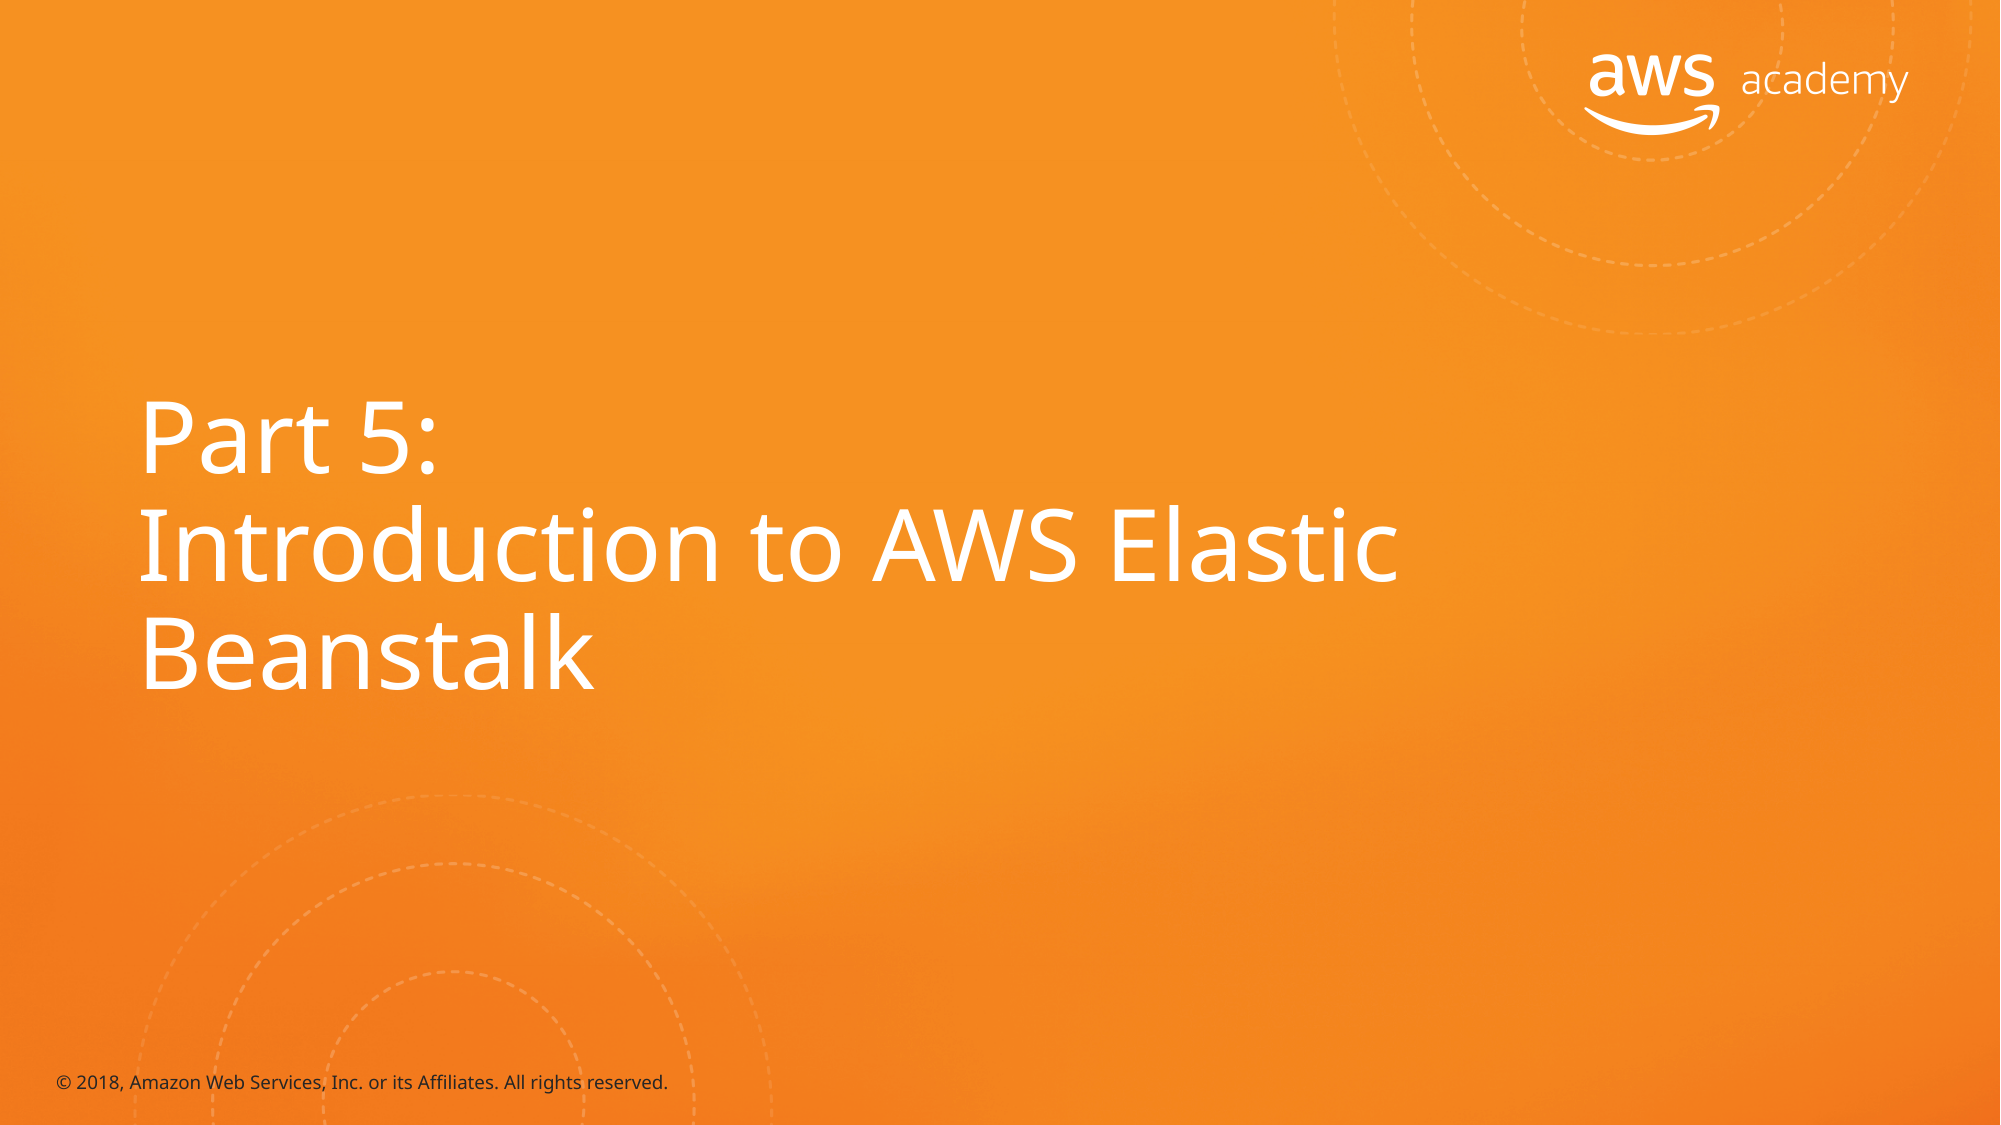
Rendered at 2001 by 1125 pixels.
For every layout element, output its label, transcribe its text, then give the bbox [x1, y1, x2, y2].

picture [0, 0, 2000, 1125]
title Part 5: Introduction to AWS Elastic Beanstalk [122, 481, 1865, 617]
